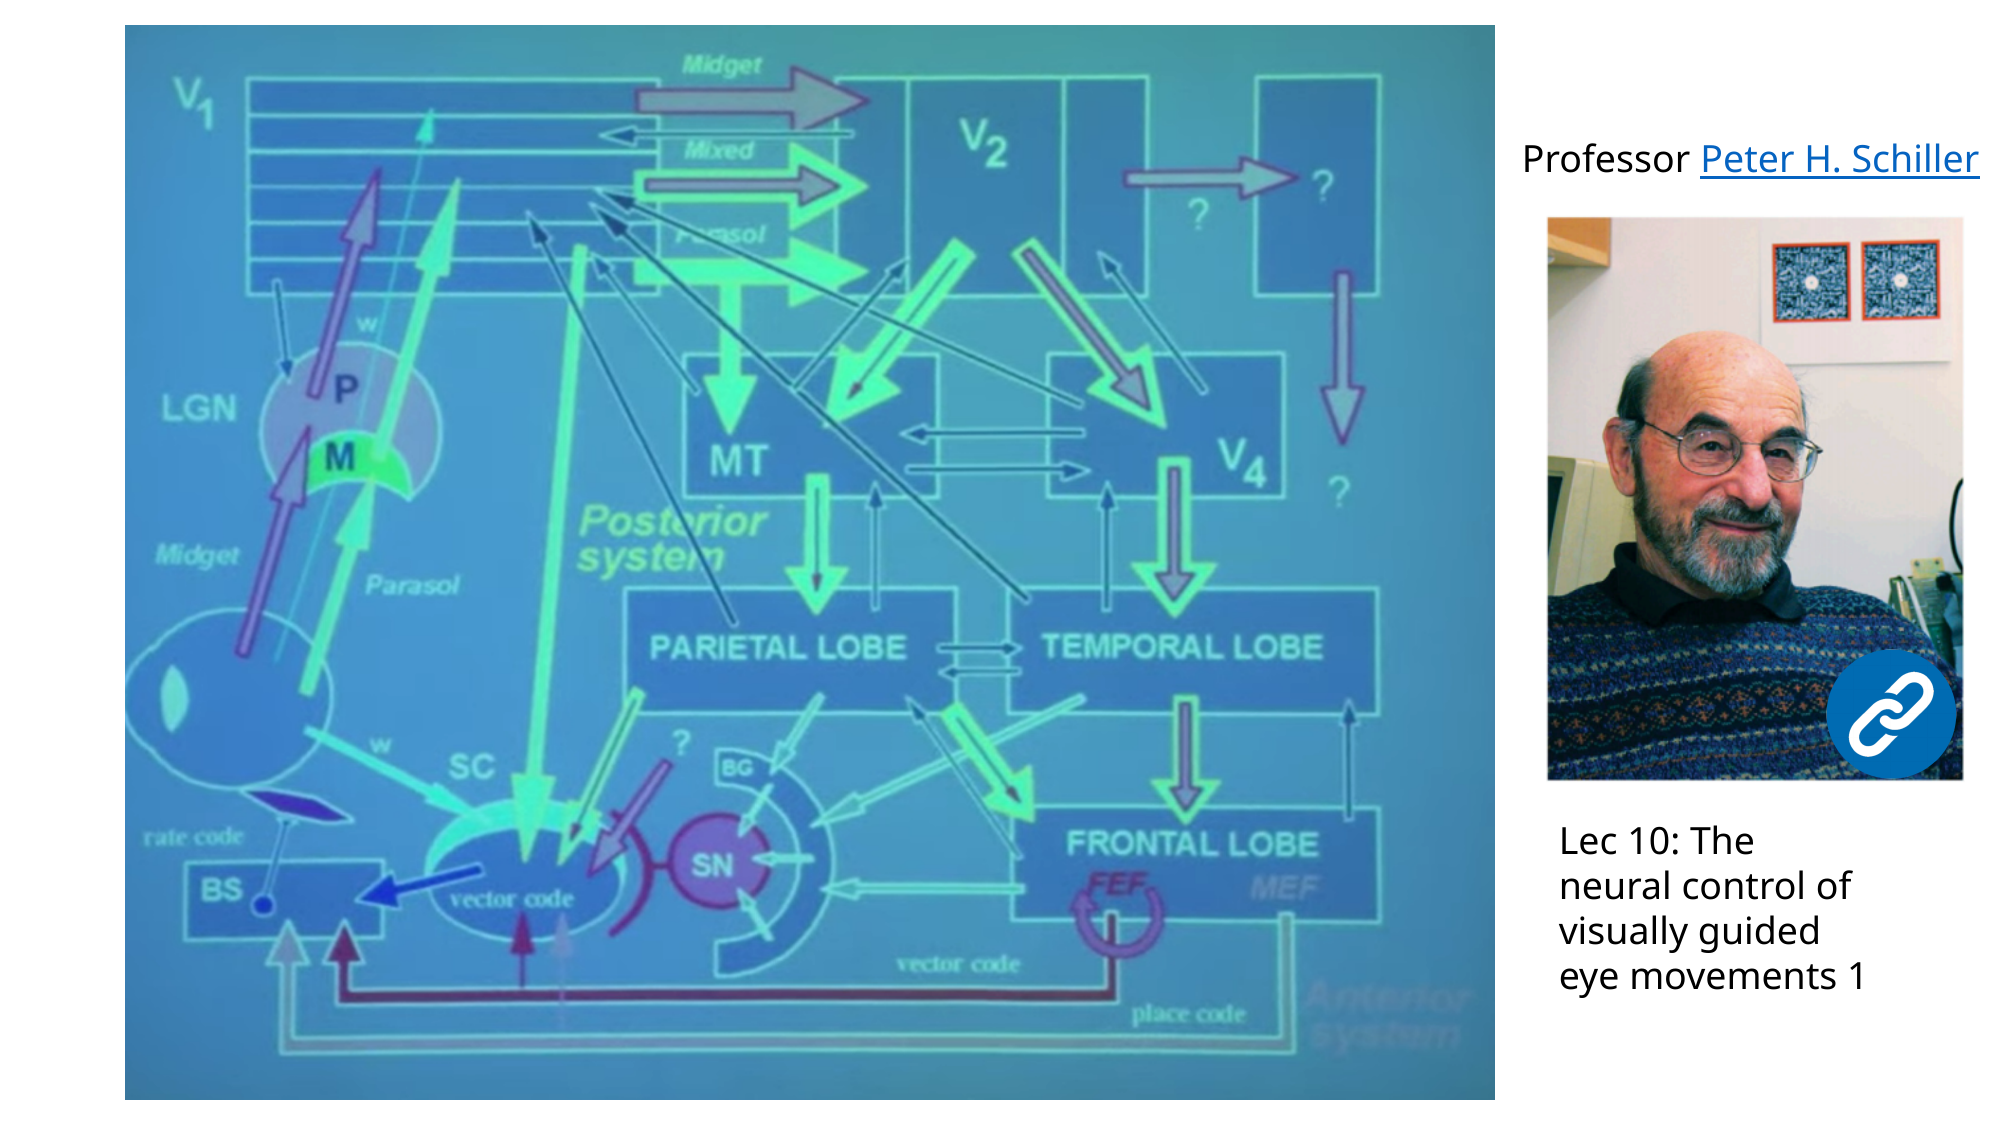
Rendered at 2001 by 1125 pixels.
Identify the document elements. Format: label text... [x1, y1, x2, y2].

picture [124, 25, 1495, 1100]
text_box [1544, 212, 1965, 786]
text_box Lec 10: The neural control of visually guided eye movements 1 [1544, 809, 1888, 1005]
text_box Professor Peter H. Schiller [1507, 128, 1995, 194]
